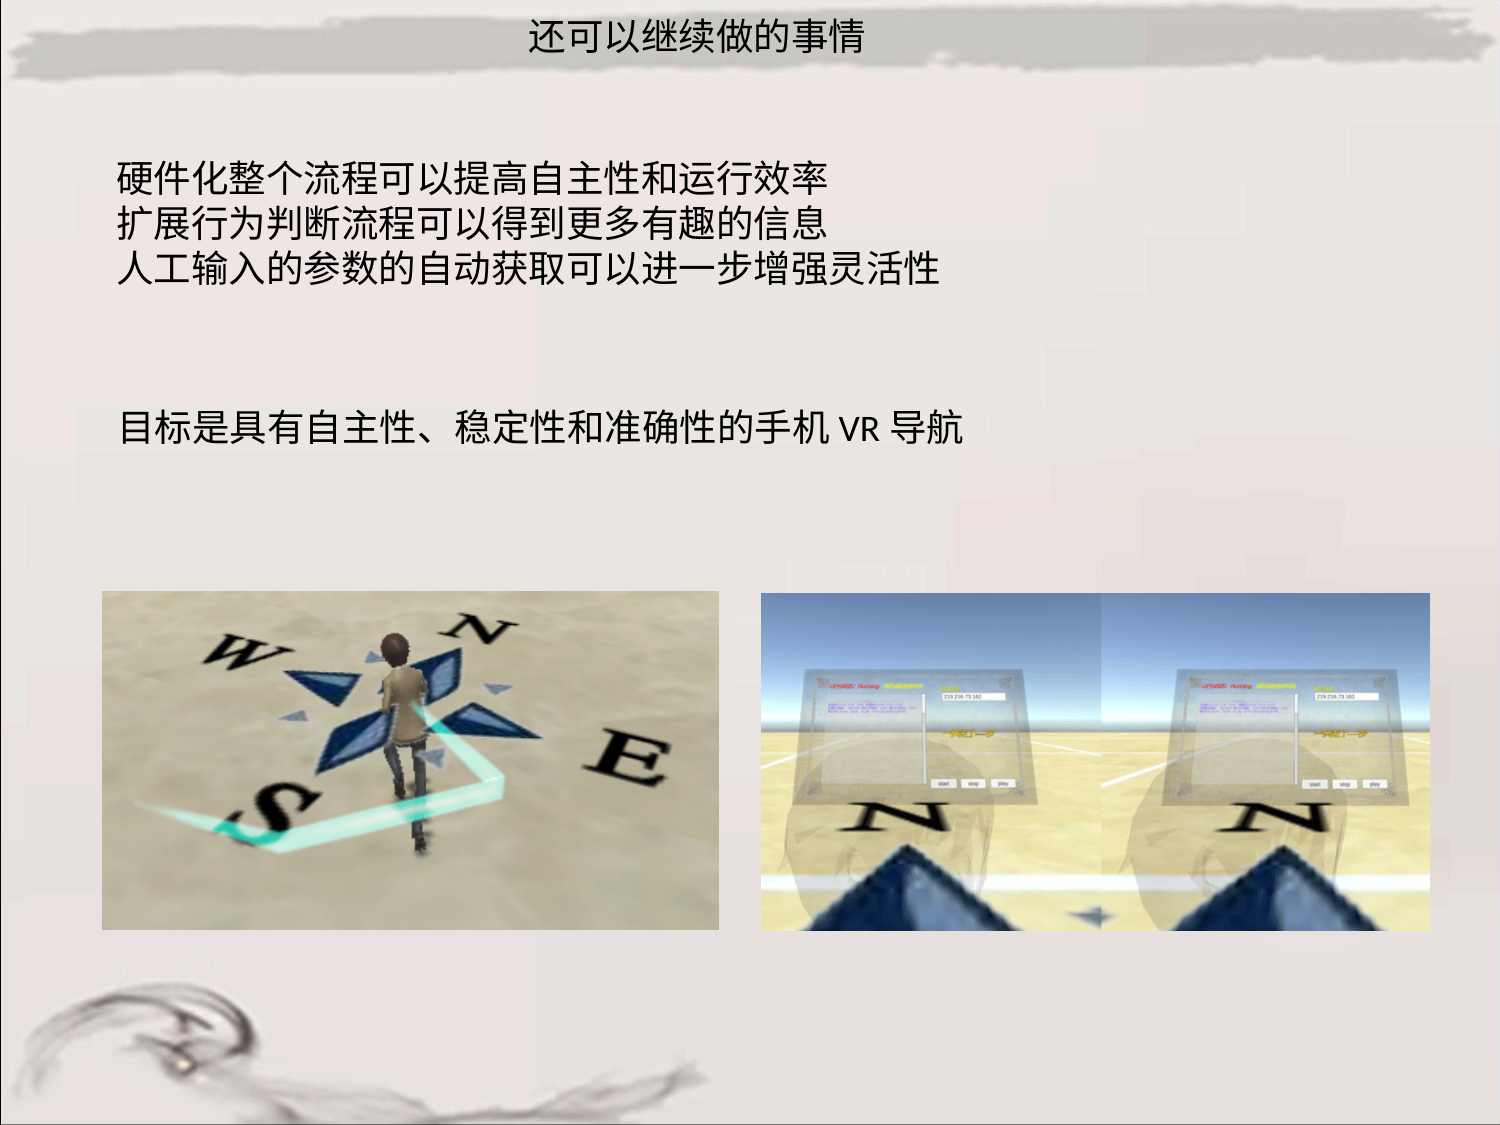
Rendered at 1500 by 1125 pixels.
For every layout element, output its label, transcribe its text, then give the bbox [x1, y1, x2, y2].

text_box 硬件化整个流程可以提高自主性和运行效率 扩展行为判断流程可以得到更多有趣的信息 人工输入的参数的自动获取可以进一步增强灵活性 [101, 148, 1283, 298]
text_box 目标是具有自主性、稳定性和准确性的手机VR导航 [102, 397, 1306, 457]
picture [0, 0, 1500, 1125]
text_box 还可以继续做的事情 [513, 5, 1010, 66]
